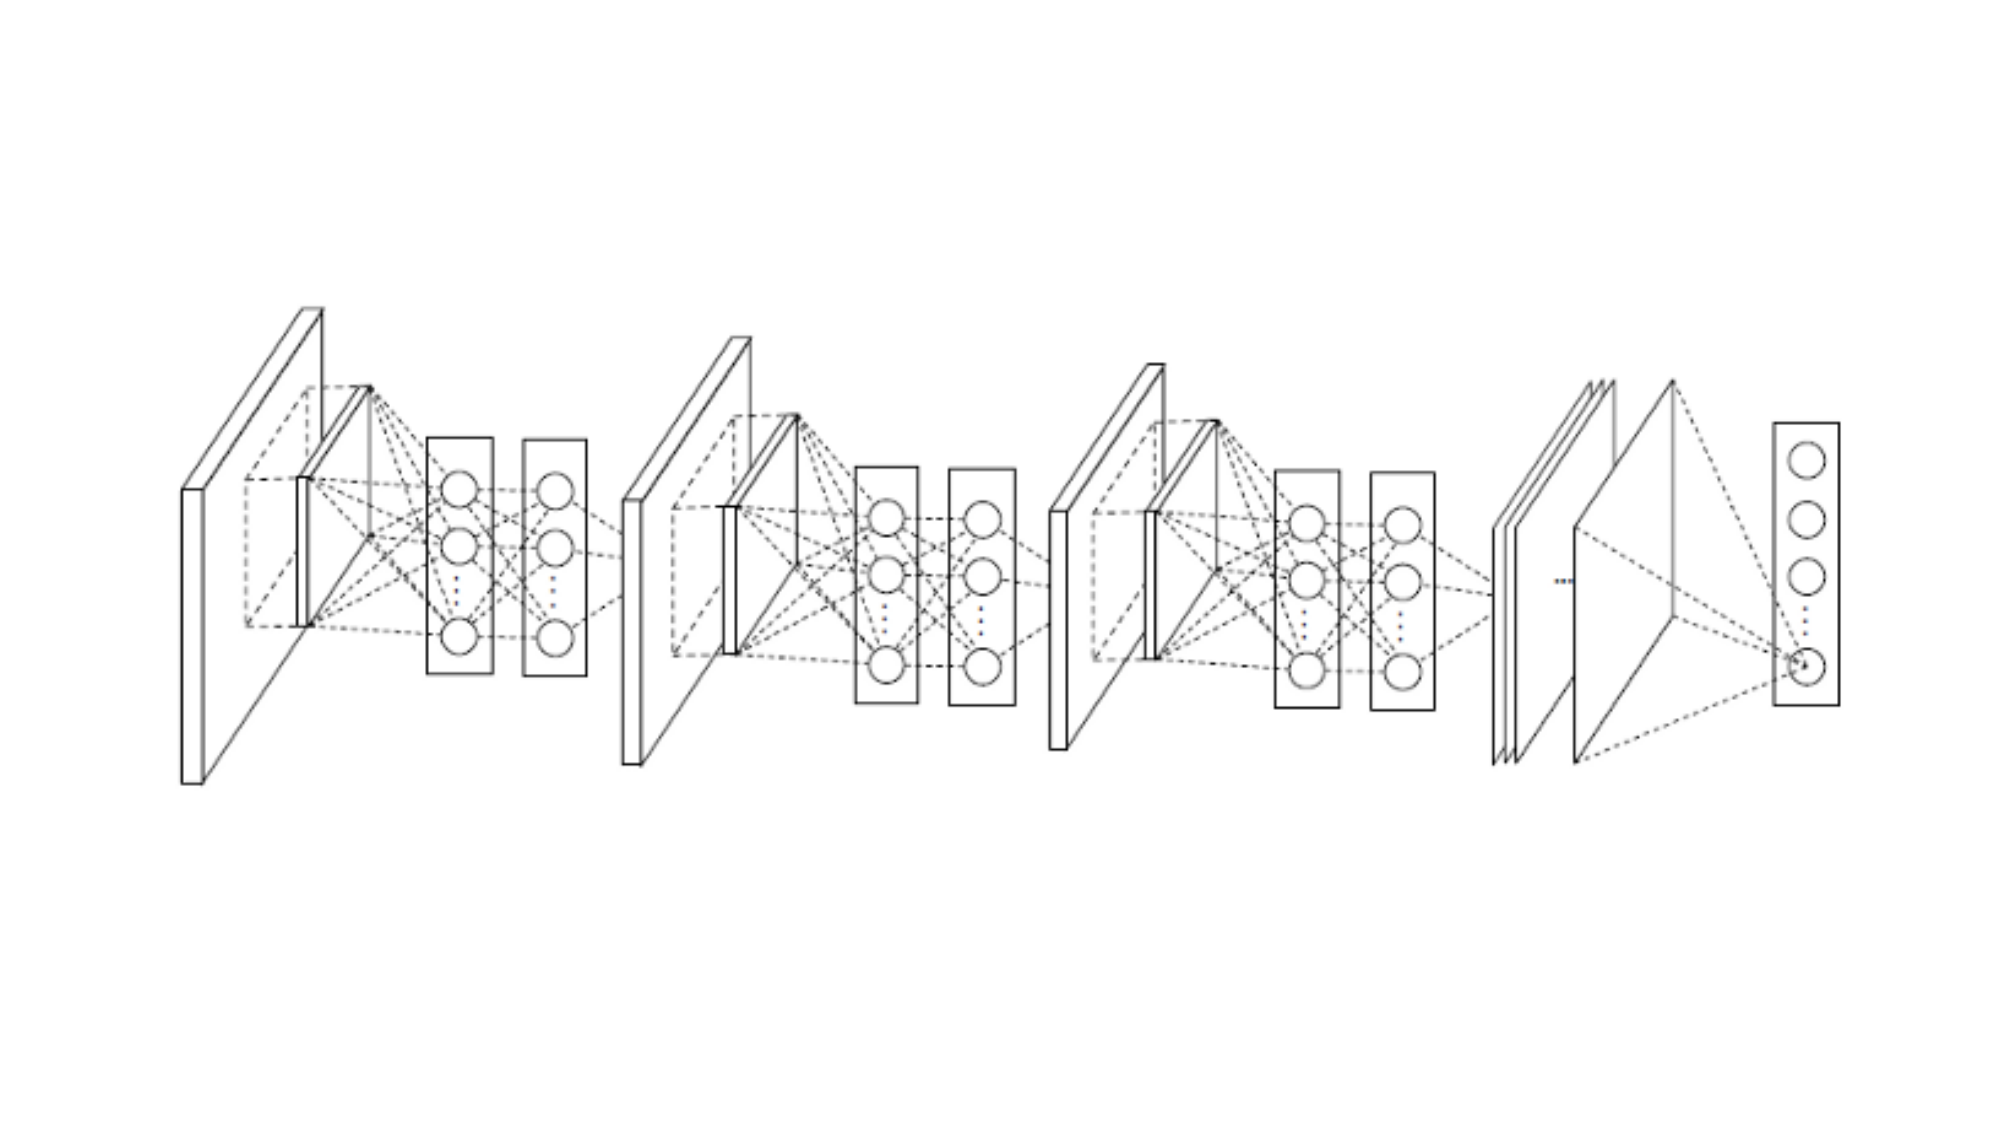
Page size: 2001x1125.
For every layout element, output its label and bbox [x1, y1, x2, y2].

picture [152, 290, 1868, 808]
